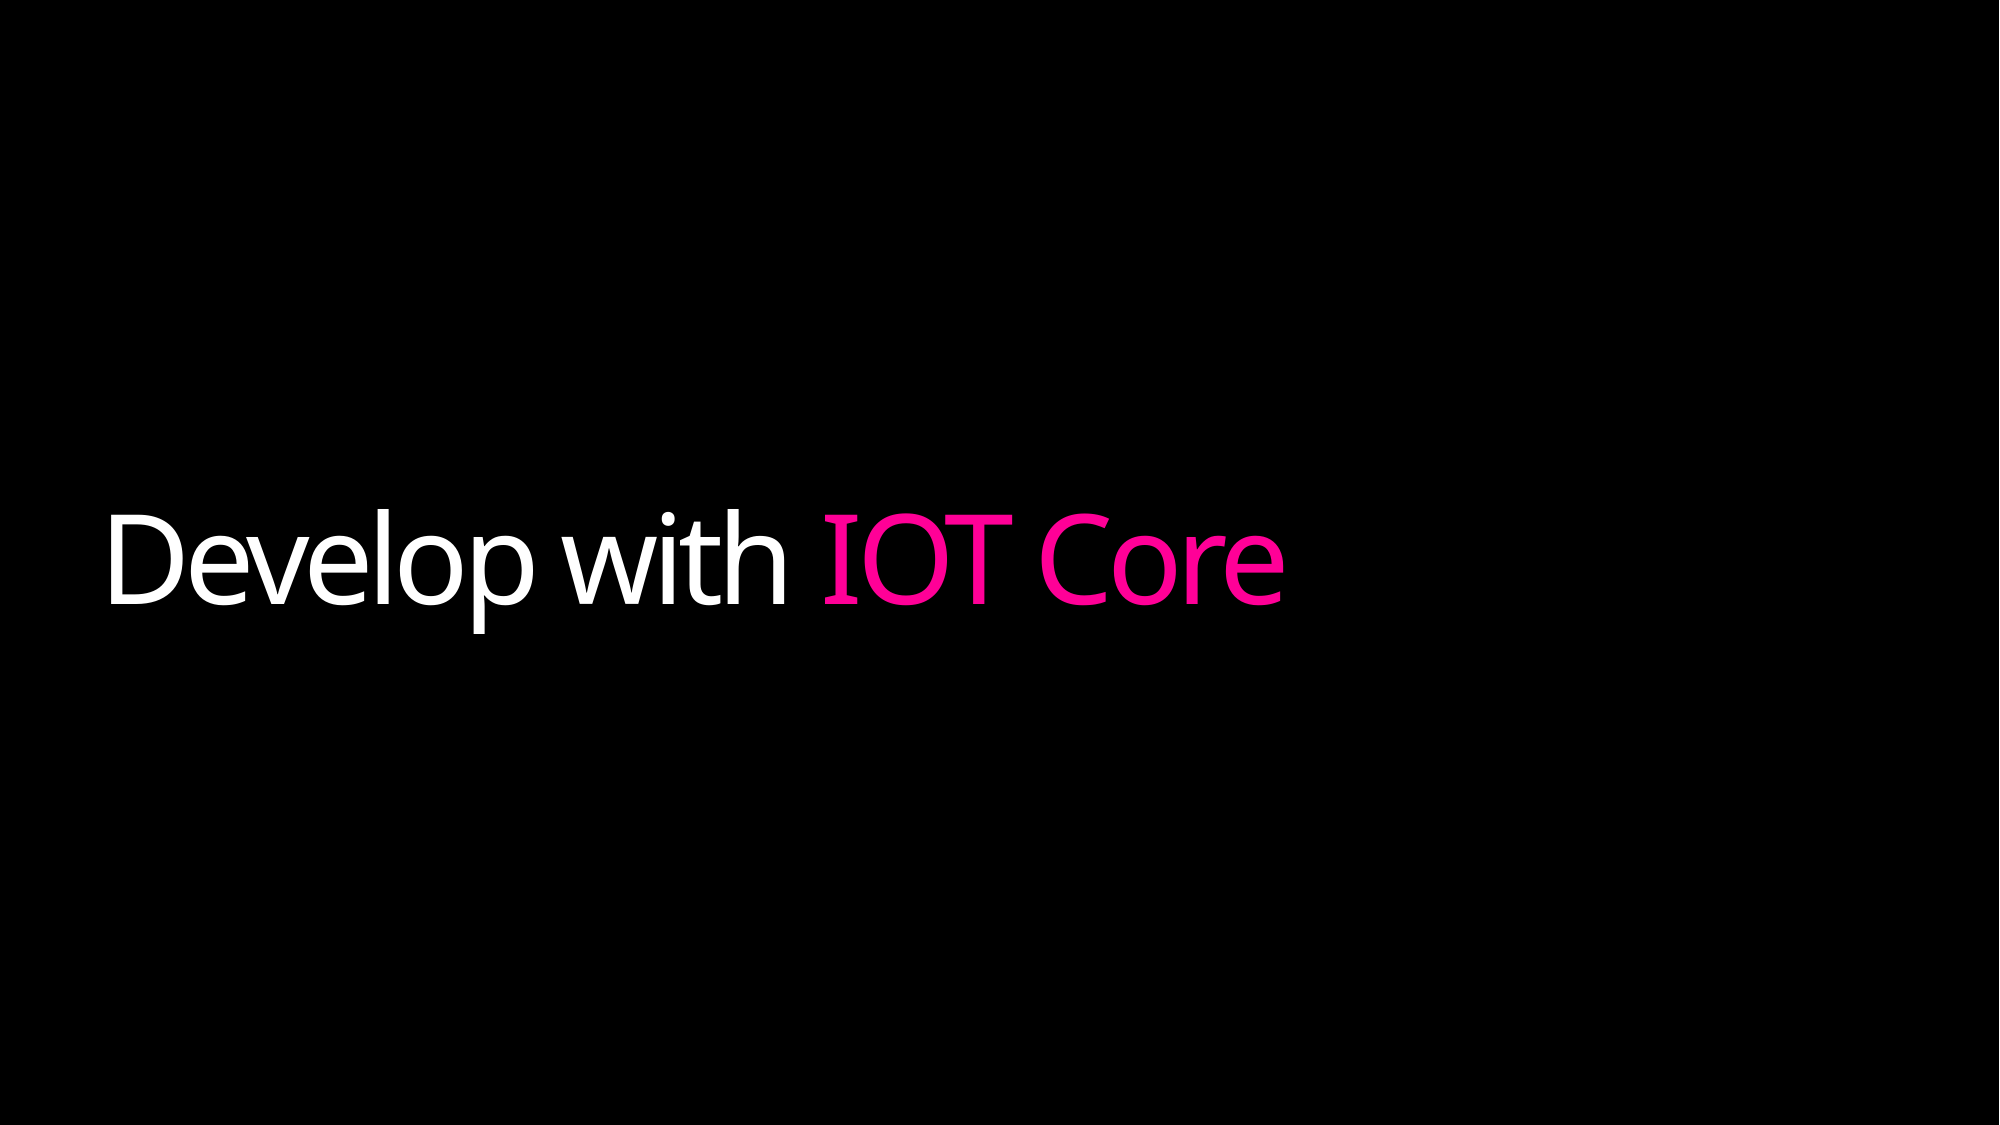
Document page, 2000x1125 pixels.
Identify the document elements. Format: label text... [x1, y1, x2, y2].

title Develop with IOT Core [99, 496, 1900, 633]
